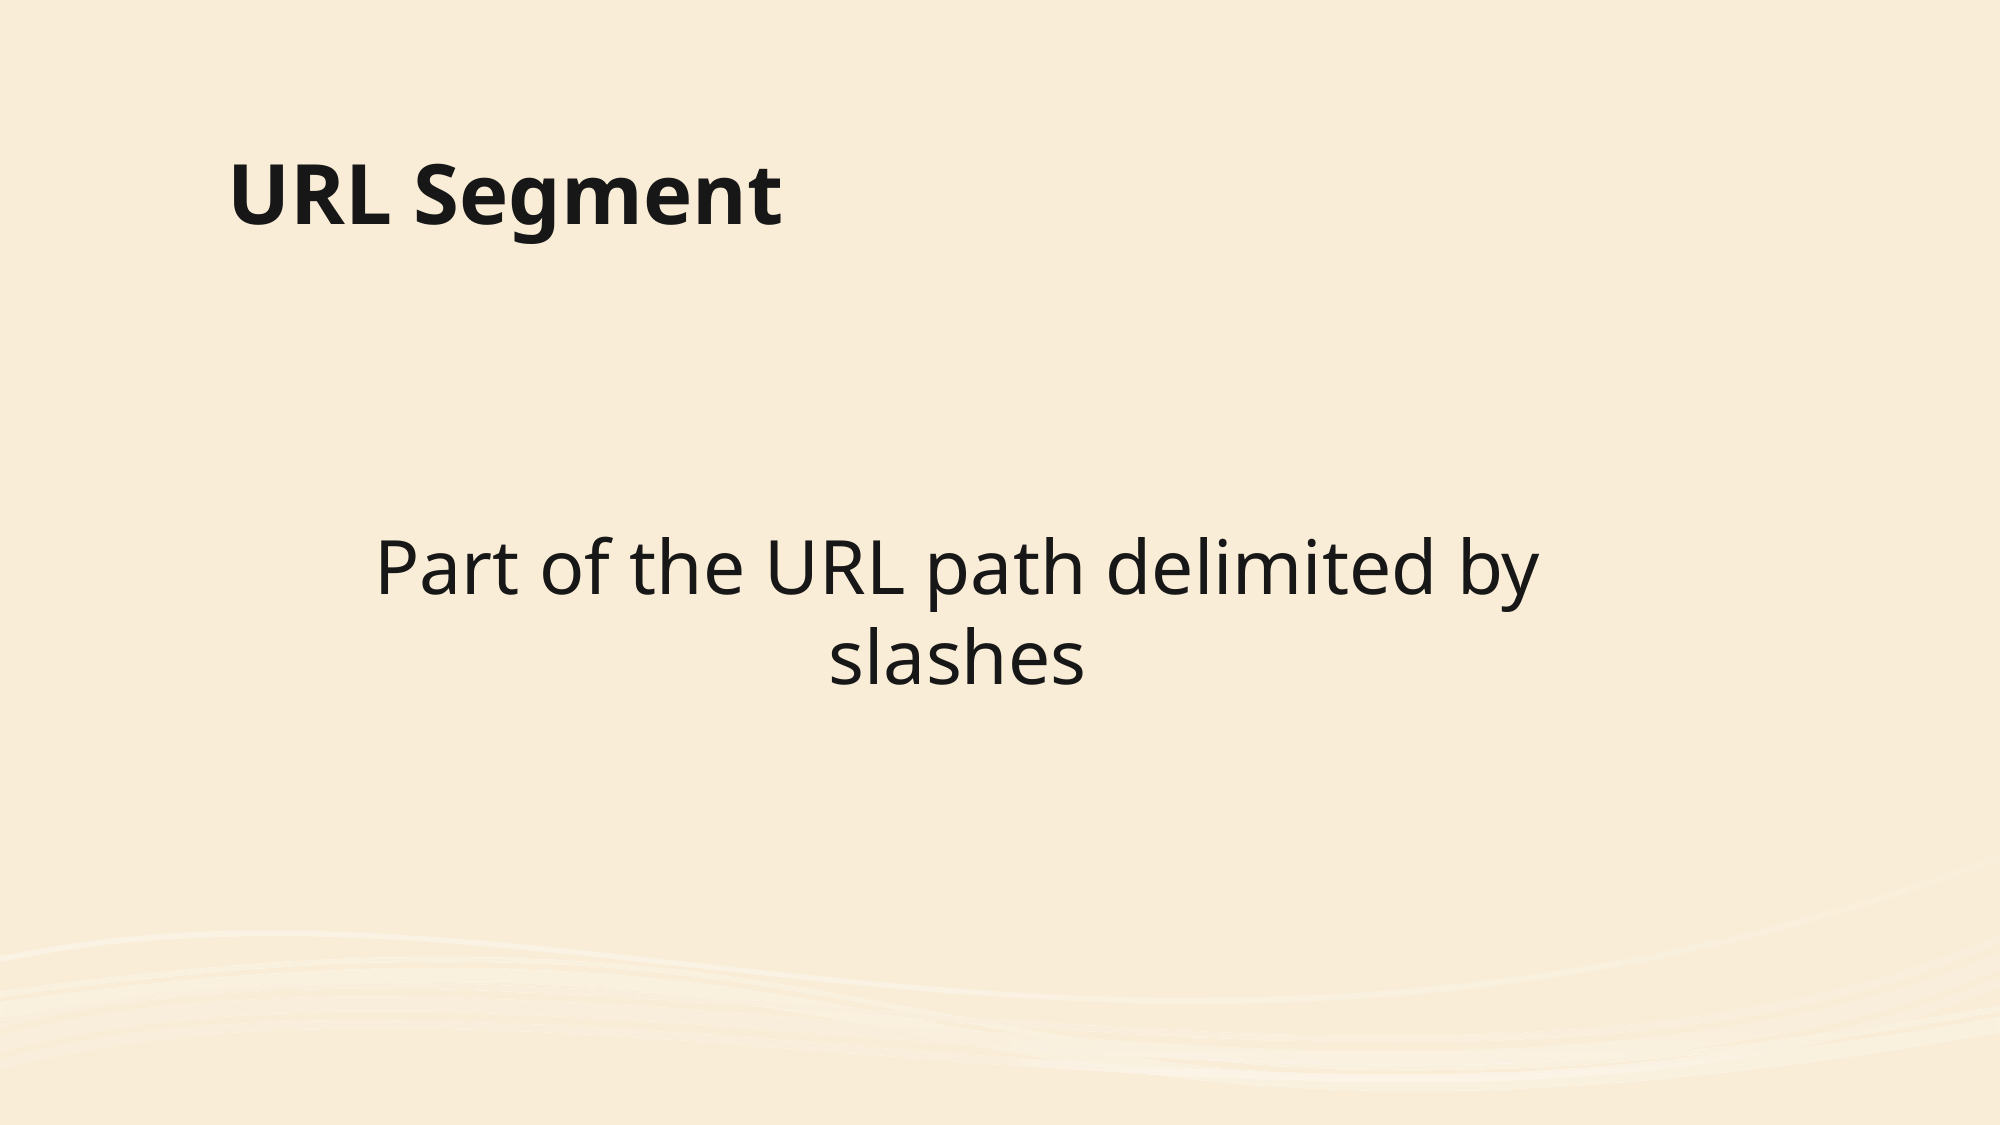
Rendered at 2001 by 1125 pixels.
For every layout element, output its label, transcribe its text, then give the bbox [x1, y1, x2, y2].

title URL Segment [212, 50, 1788, 250]
text_box Part of the URL path delimited by slashes [323, 511, 1592, 707]
